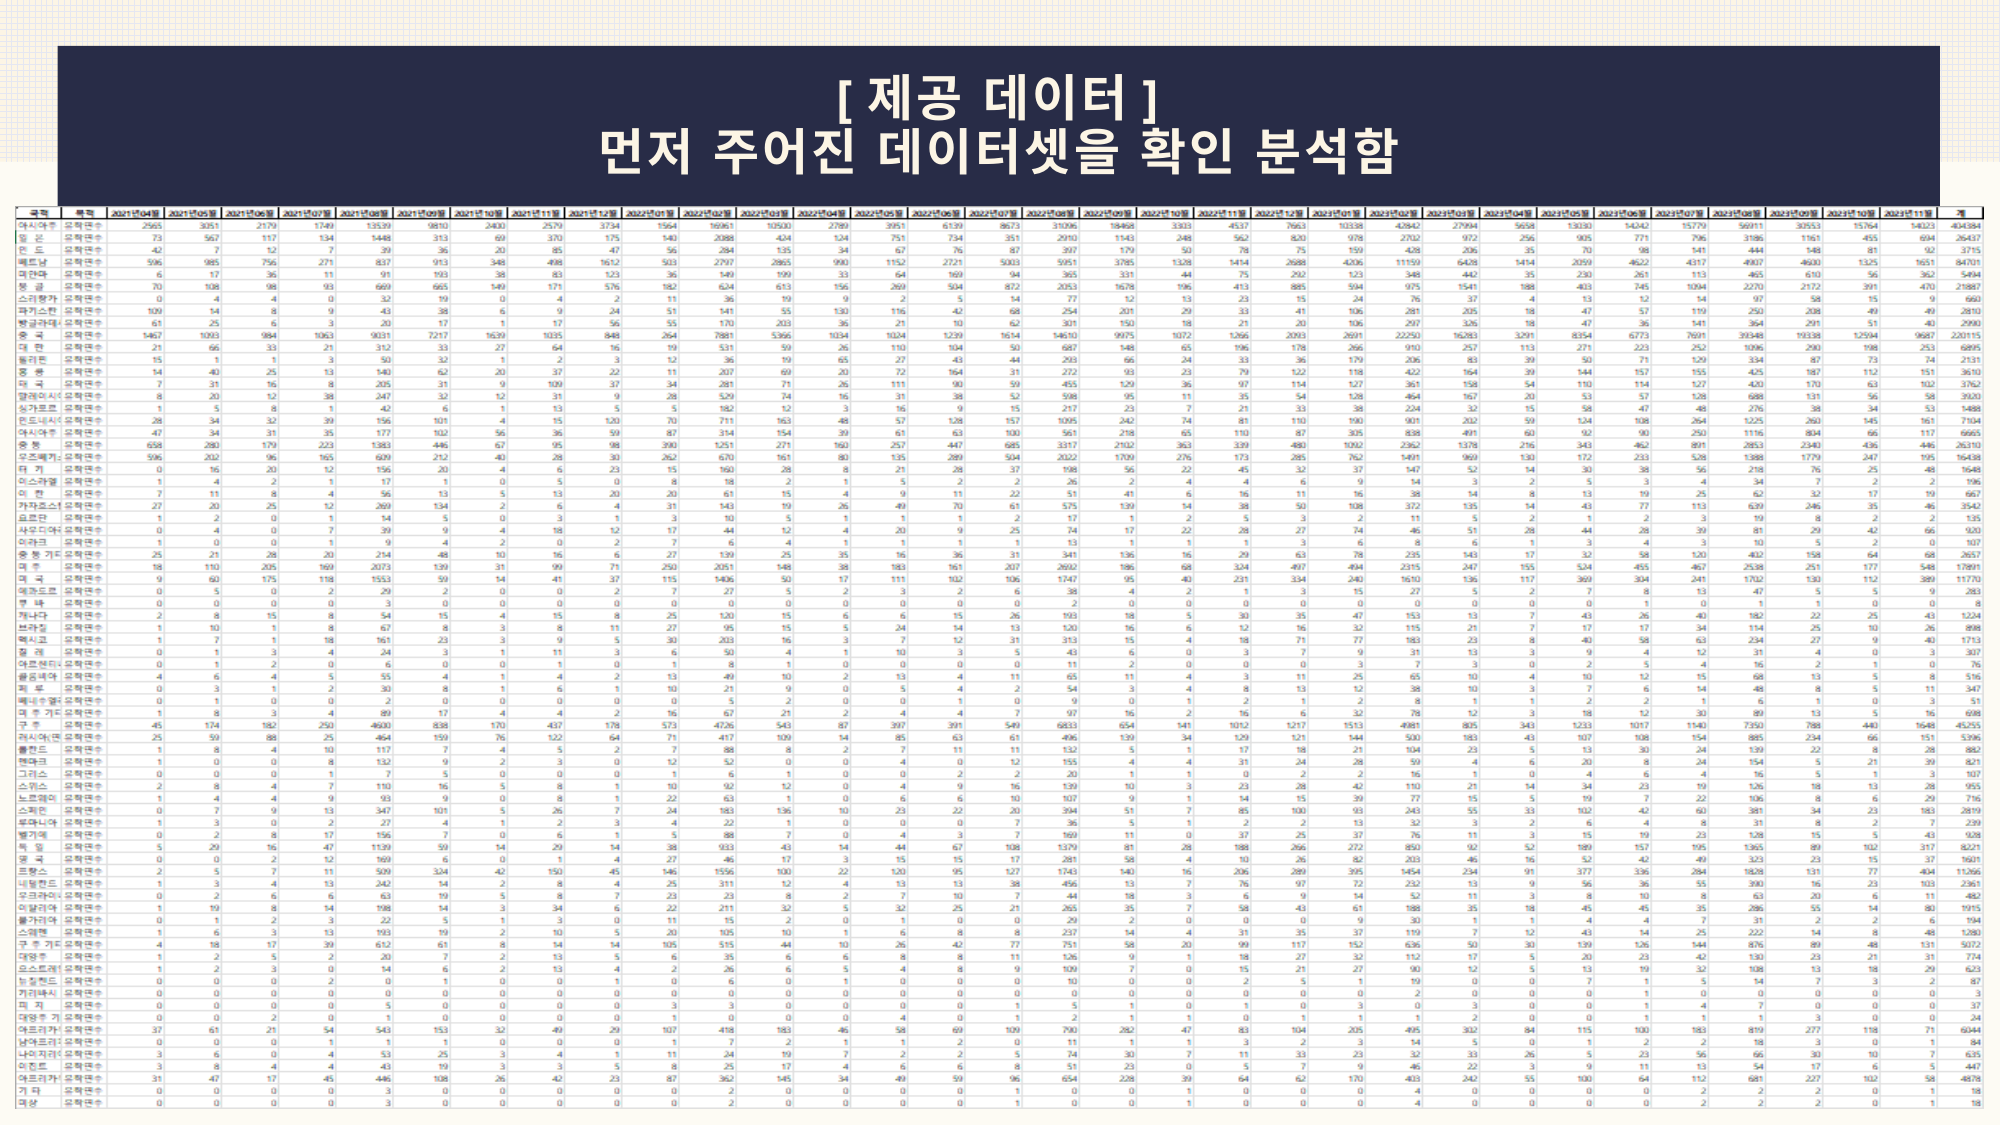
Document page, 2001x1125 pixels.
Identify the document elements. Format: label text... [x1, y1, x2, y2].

title [제공 데이터] 먼저 주어진 데이터셋을 확인 분석함 [104, 79, 1894, 176]
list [15, 206, 1984, 1109]
